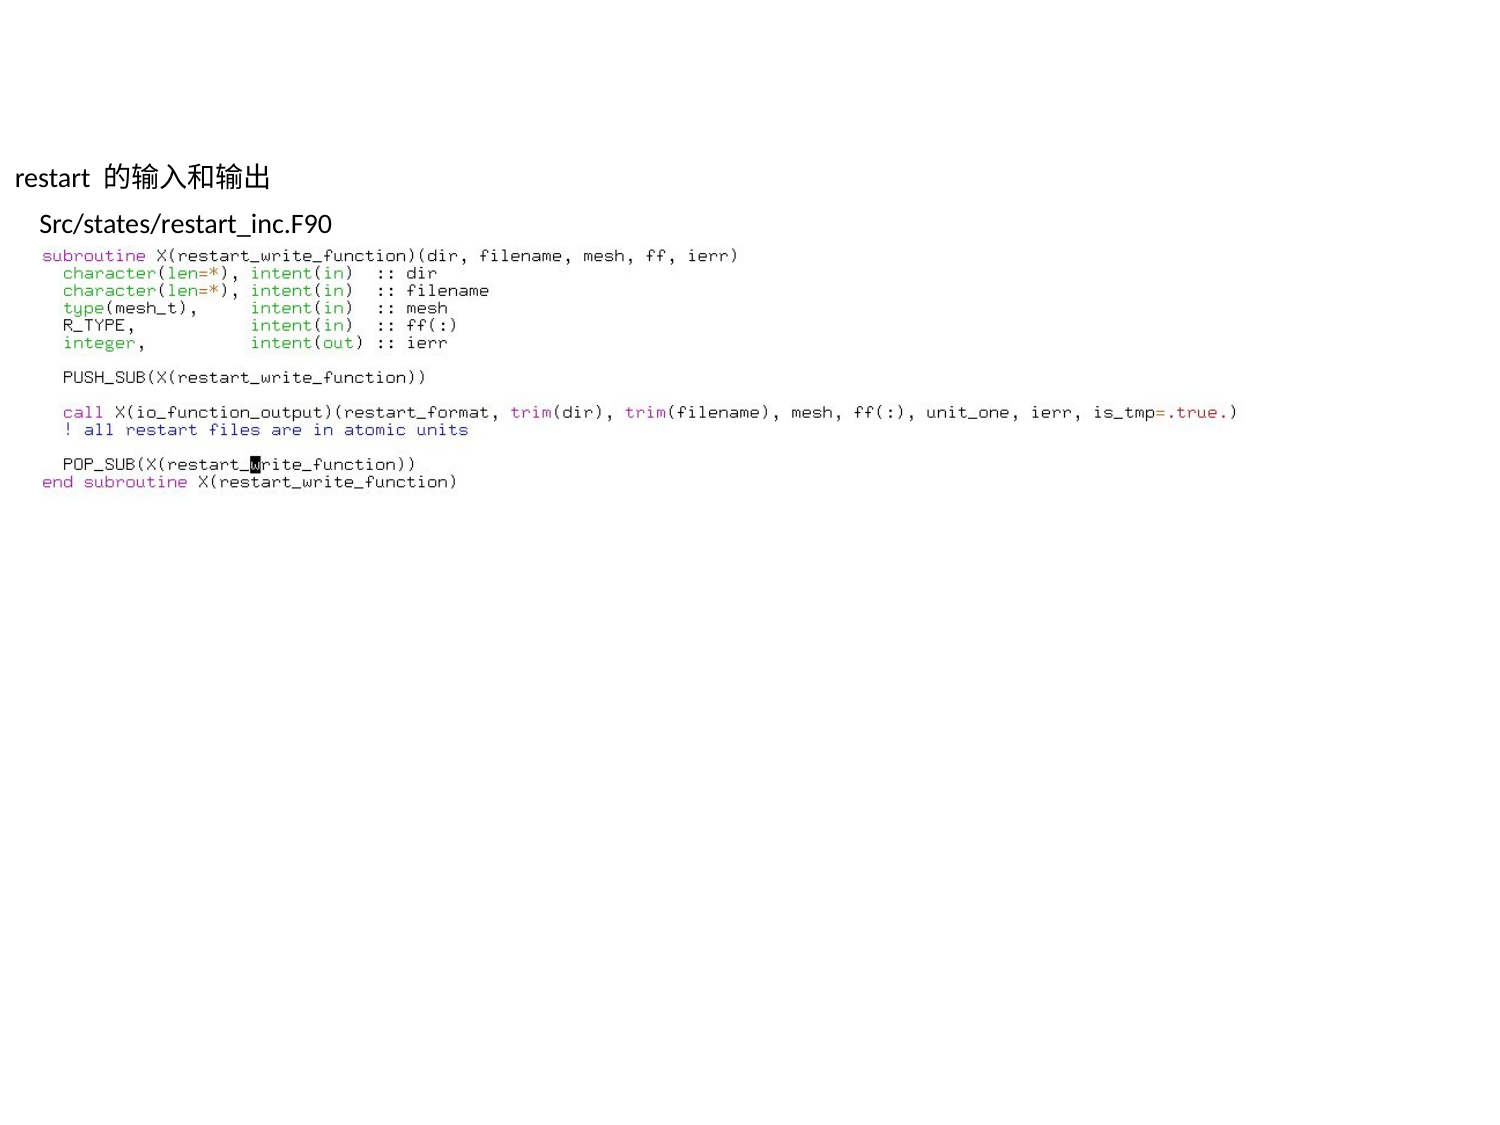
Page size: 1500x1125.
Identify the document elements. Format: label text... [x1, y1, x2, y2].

text_box restart 的输入和输出 [0, 151, 1084, 201]
text_box Src/states/restart_inc.F90 [24, 198, 674, 247]
picture [41, 245, 1279, 499]
